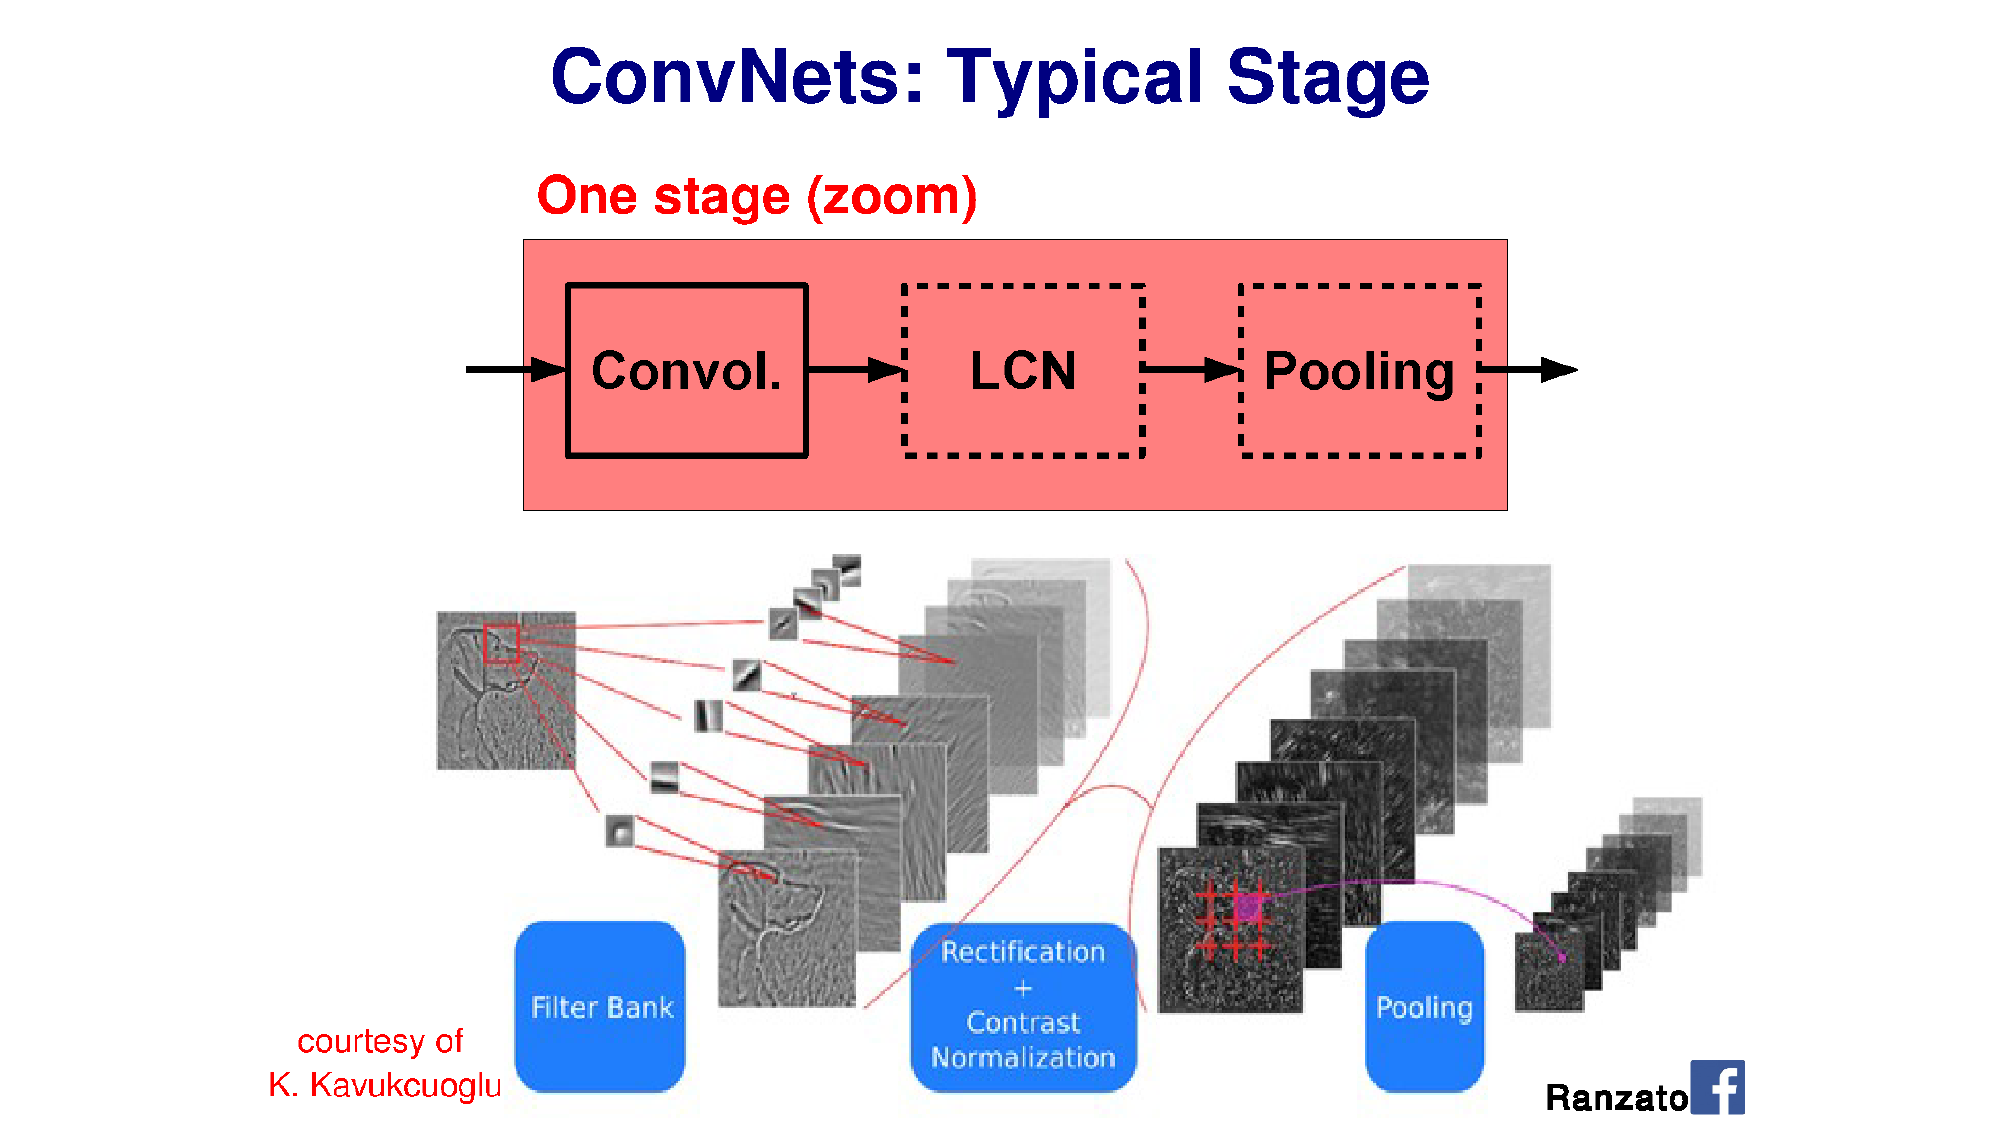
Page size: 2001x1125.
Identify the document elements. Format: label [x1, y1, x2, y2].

picture [251, 1, 1749, 1125]
